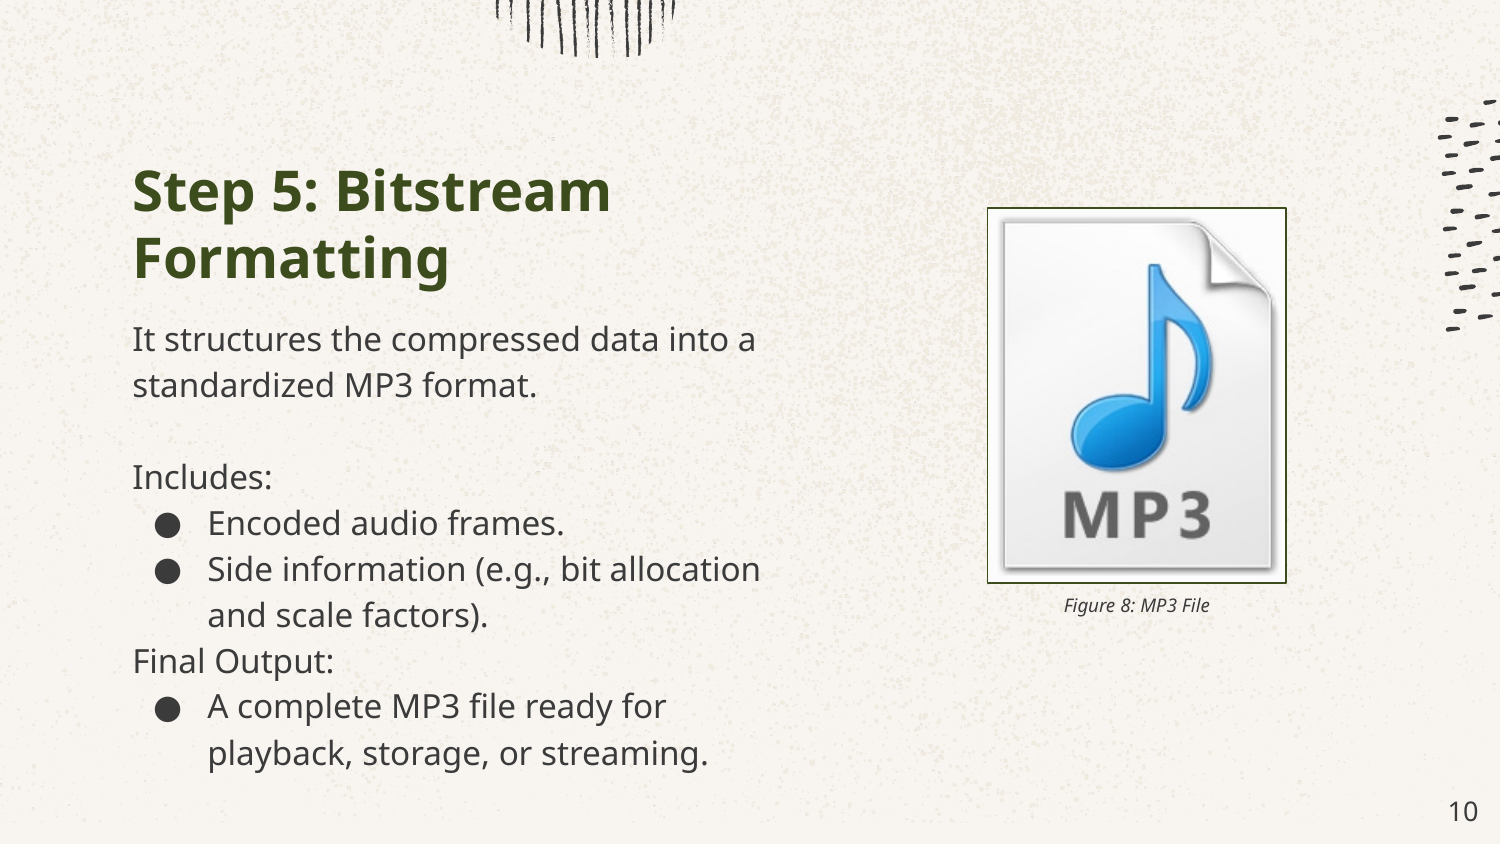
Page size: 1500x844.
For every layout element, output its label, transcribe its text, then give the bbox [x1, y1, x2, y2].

picture [478, 0, 677, 59]
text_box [843, 208, 1430, 636]
title Step 5: Bitstream Formatting [117, 139, 796, 297]
subtitle It structures the compressed data into a standardized MP3 format. Includes: Encoded audio frames. Side information (e.g., bit allocation and scale factors). Final Output: A complete MP3 file ready for playback, storage, or streaming. [117, 297, 796, 818]
slide_number ‹#› [1403, 779, 1494, 844]
